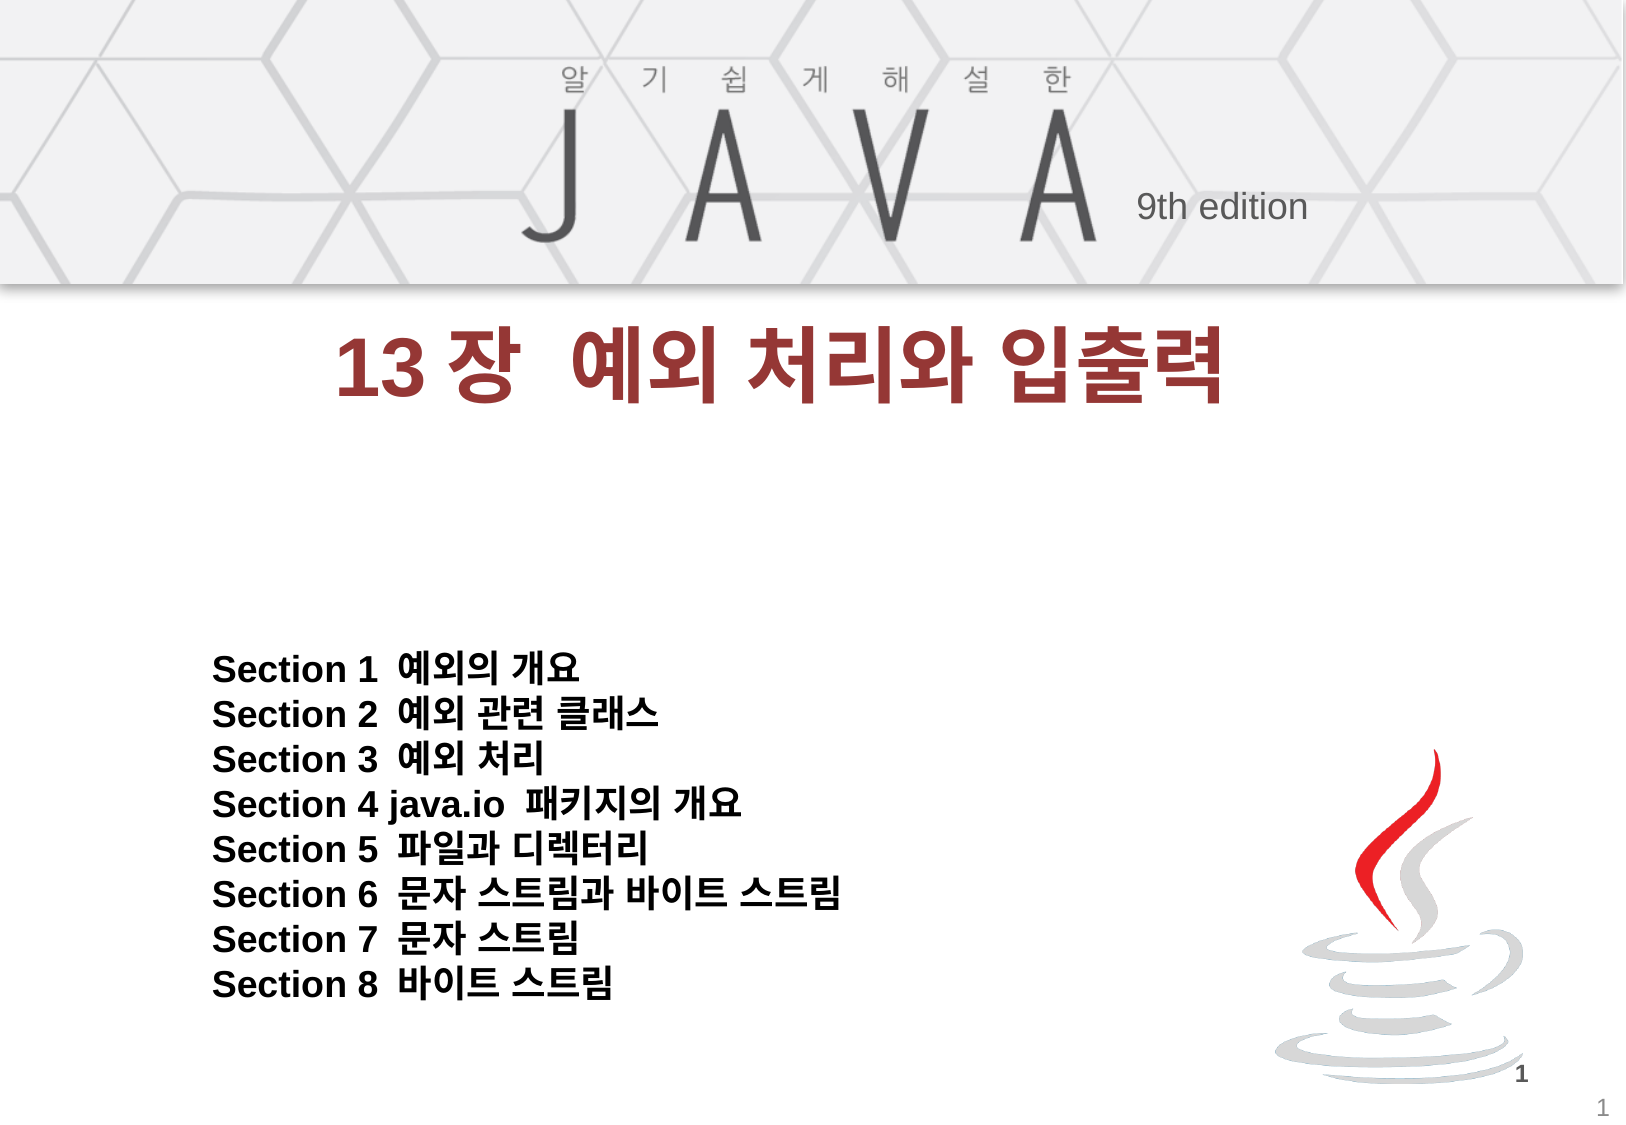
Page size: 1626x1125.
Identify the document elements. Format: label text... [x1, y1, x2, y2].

slide_number 1 [1164, 1042, 1544, 1103]
text_box [103, 326, 1534, 468]
text_box 1 [1202, 1087, 1625, 1125]
picture [1275, 749, 1523, 1042]
text_box Section 1 예외의 개요 Section 2 예외 관련 클래스 Section 3 예외 처리 Section 4 java.io 패키지의 개요 Section 5 파일과 디렉터리 Section 6 문자 스트림과 바이트 스트림 Section 7 문자 스트림 Section 8 바이트 스트림 [197, 637, 859, 1013]
title 13장 예외 처리와 입출력 [68, 305, 1494, 468]
picture [0, 0, 1623, 284]
